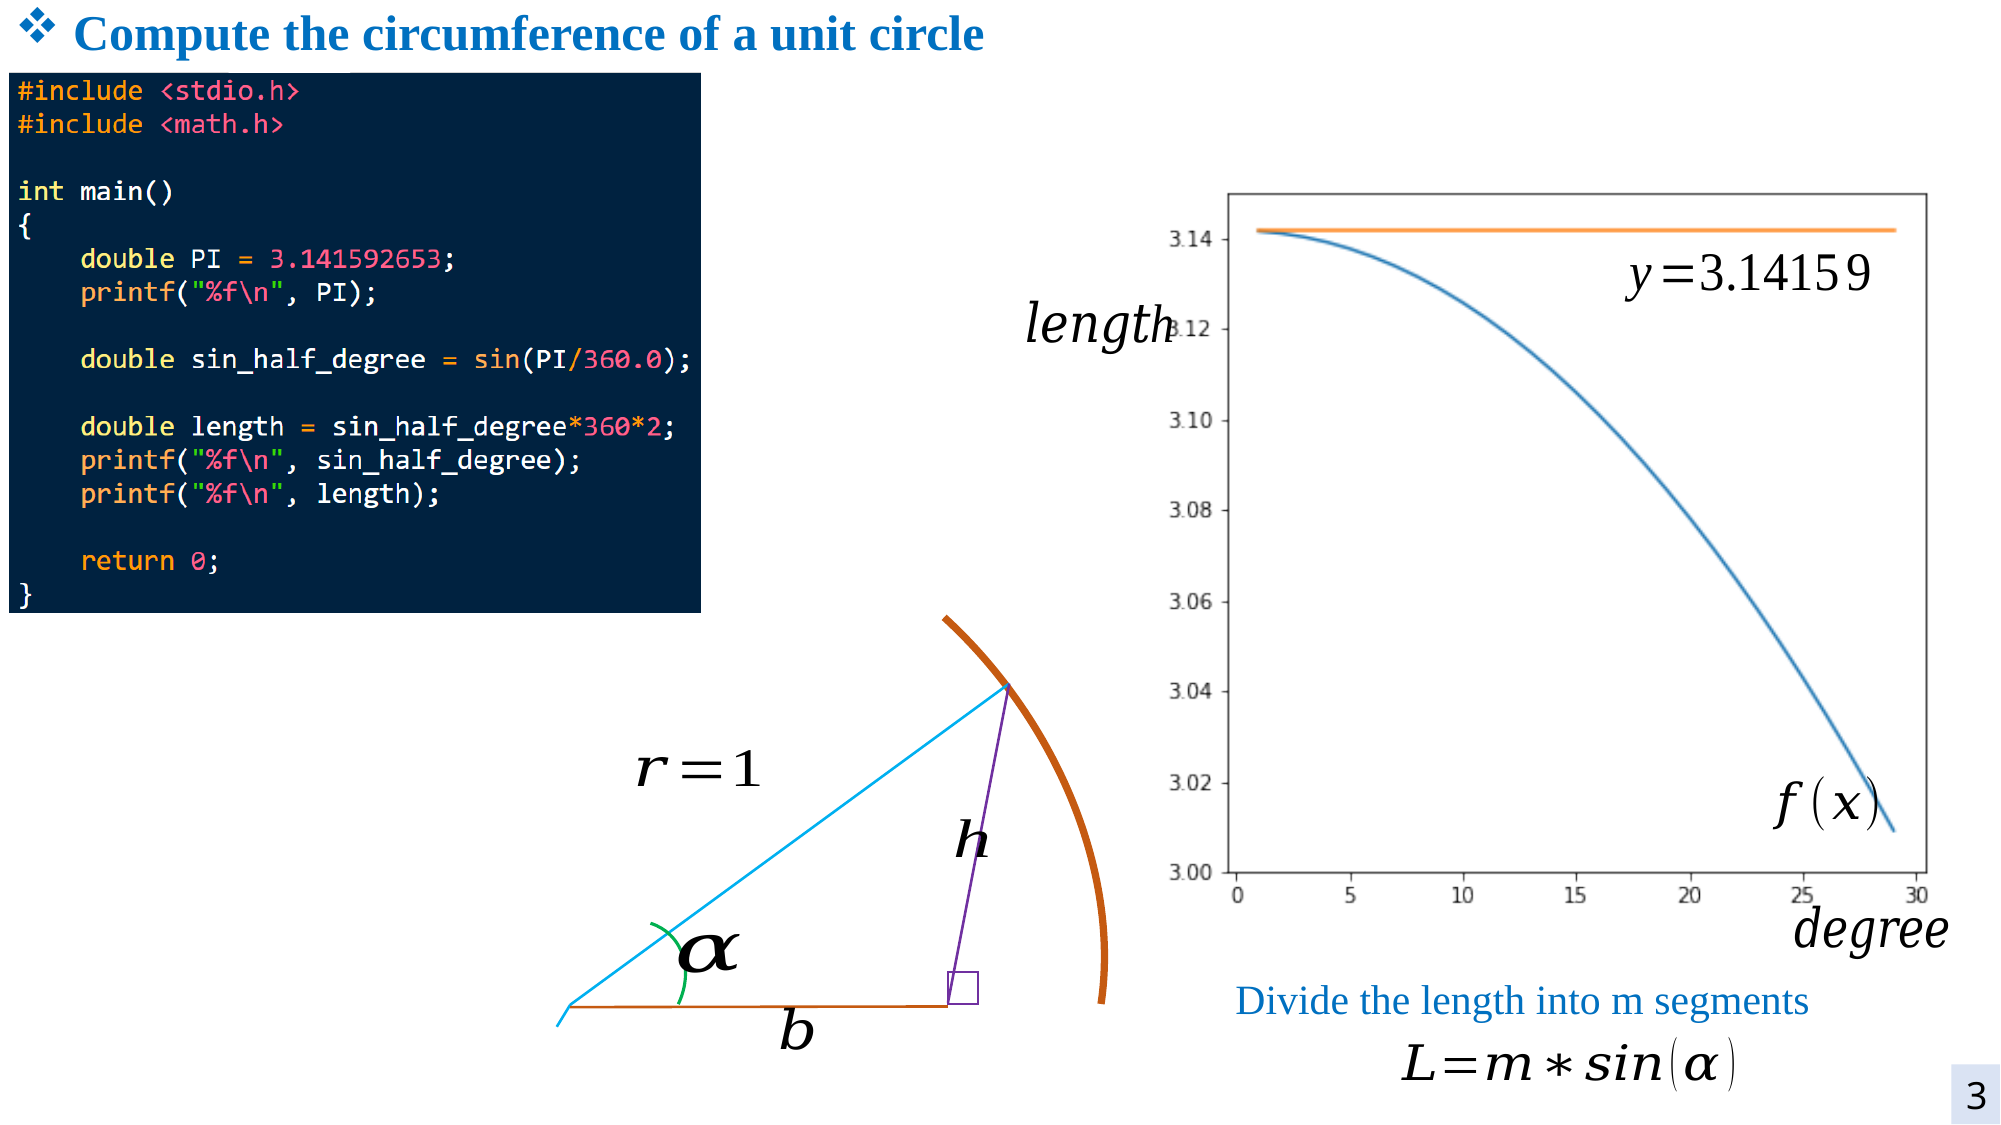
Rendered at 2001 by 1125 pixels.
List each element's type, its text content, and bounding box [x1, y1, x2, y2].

text_box 3 [1951, 1064, 2000, 1125]
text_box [502, 472, 1101, 1125]
list Compute the circumference of a unit circle [0, 0, 1093, 92]
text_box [1219, 964, 1827, 1095]
picture [1161, 186, 1933, 911]
picture [9, 72, 701, 613]
